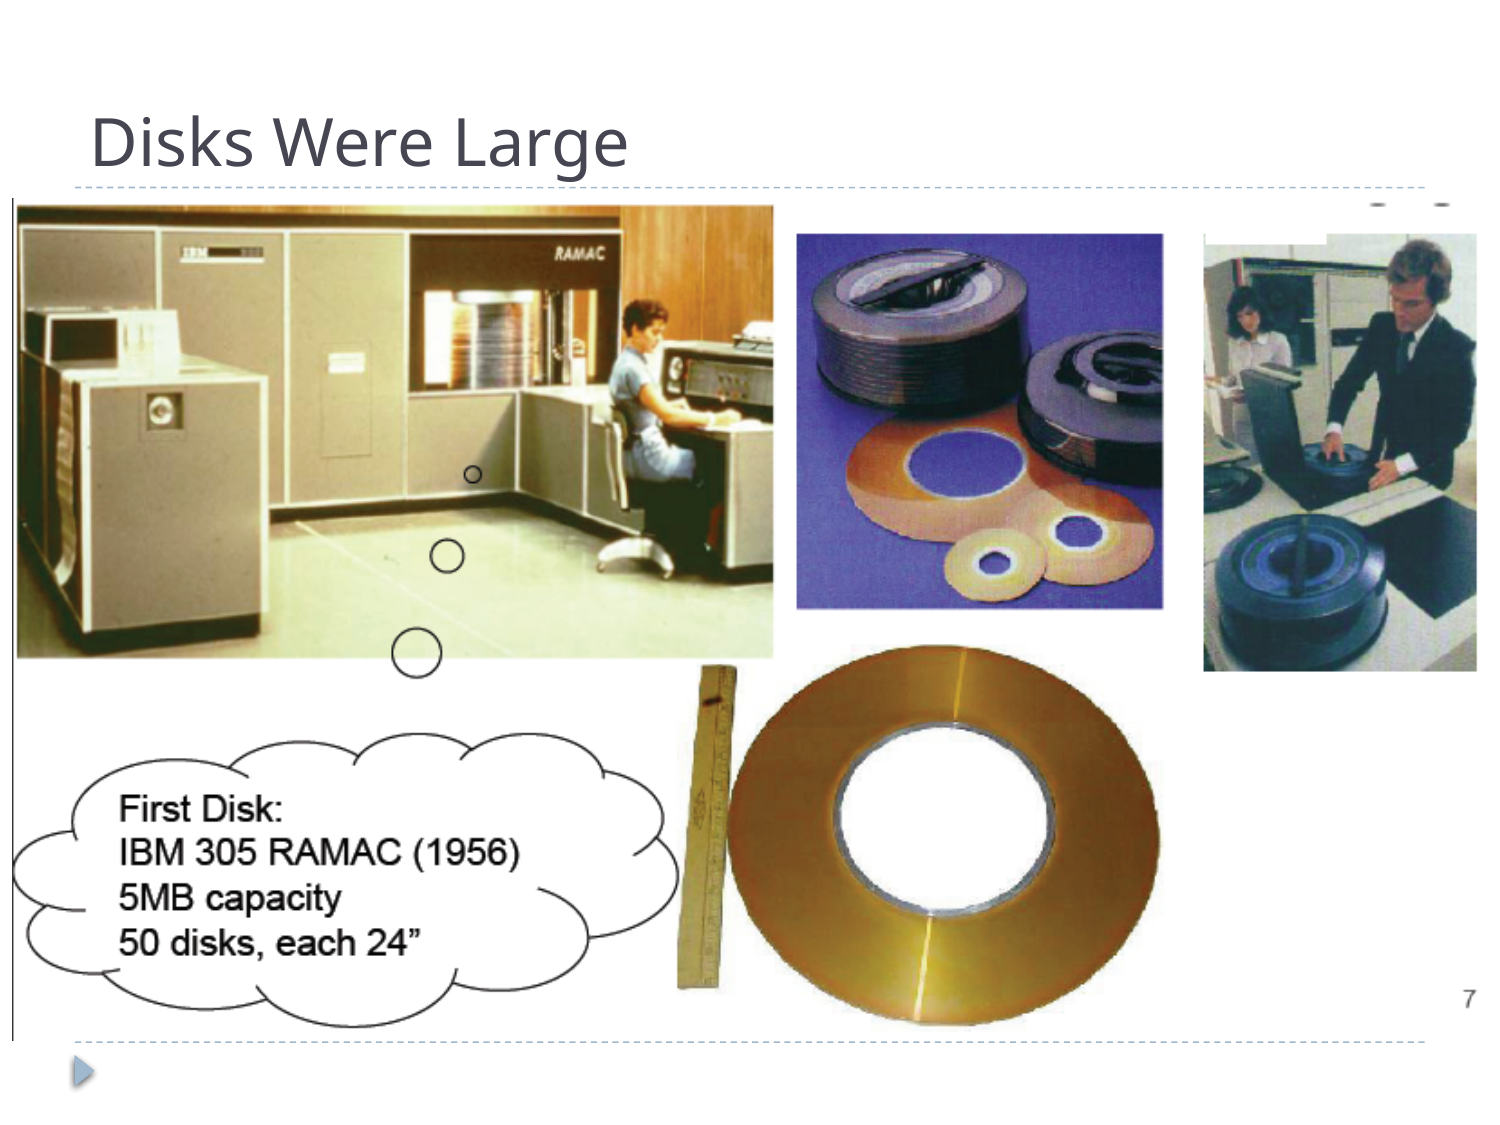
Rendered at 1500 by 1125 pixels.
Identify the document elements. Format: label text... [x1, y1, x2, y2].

picture [12, 198, 1488, 1041]
title Disks Were Large [75, 37, 1425, 188]
